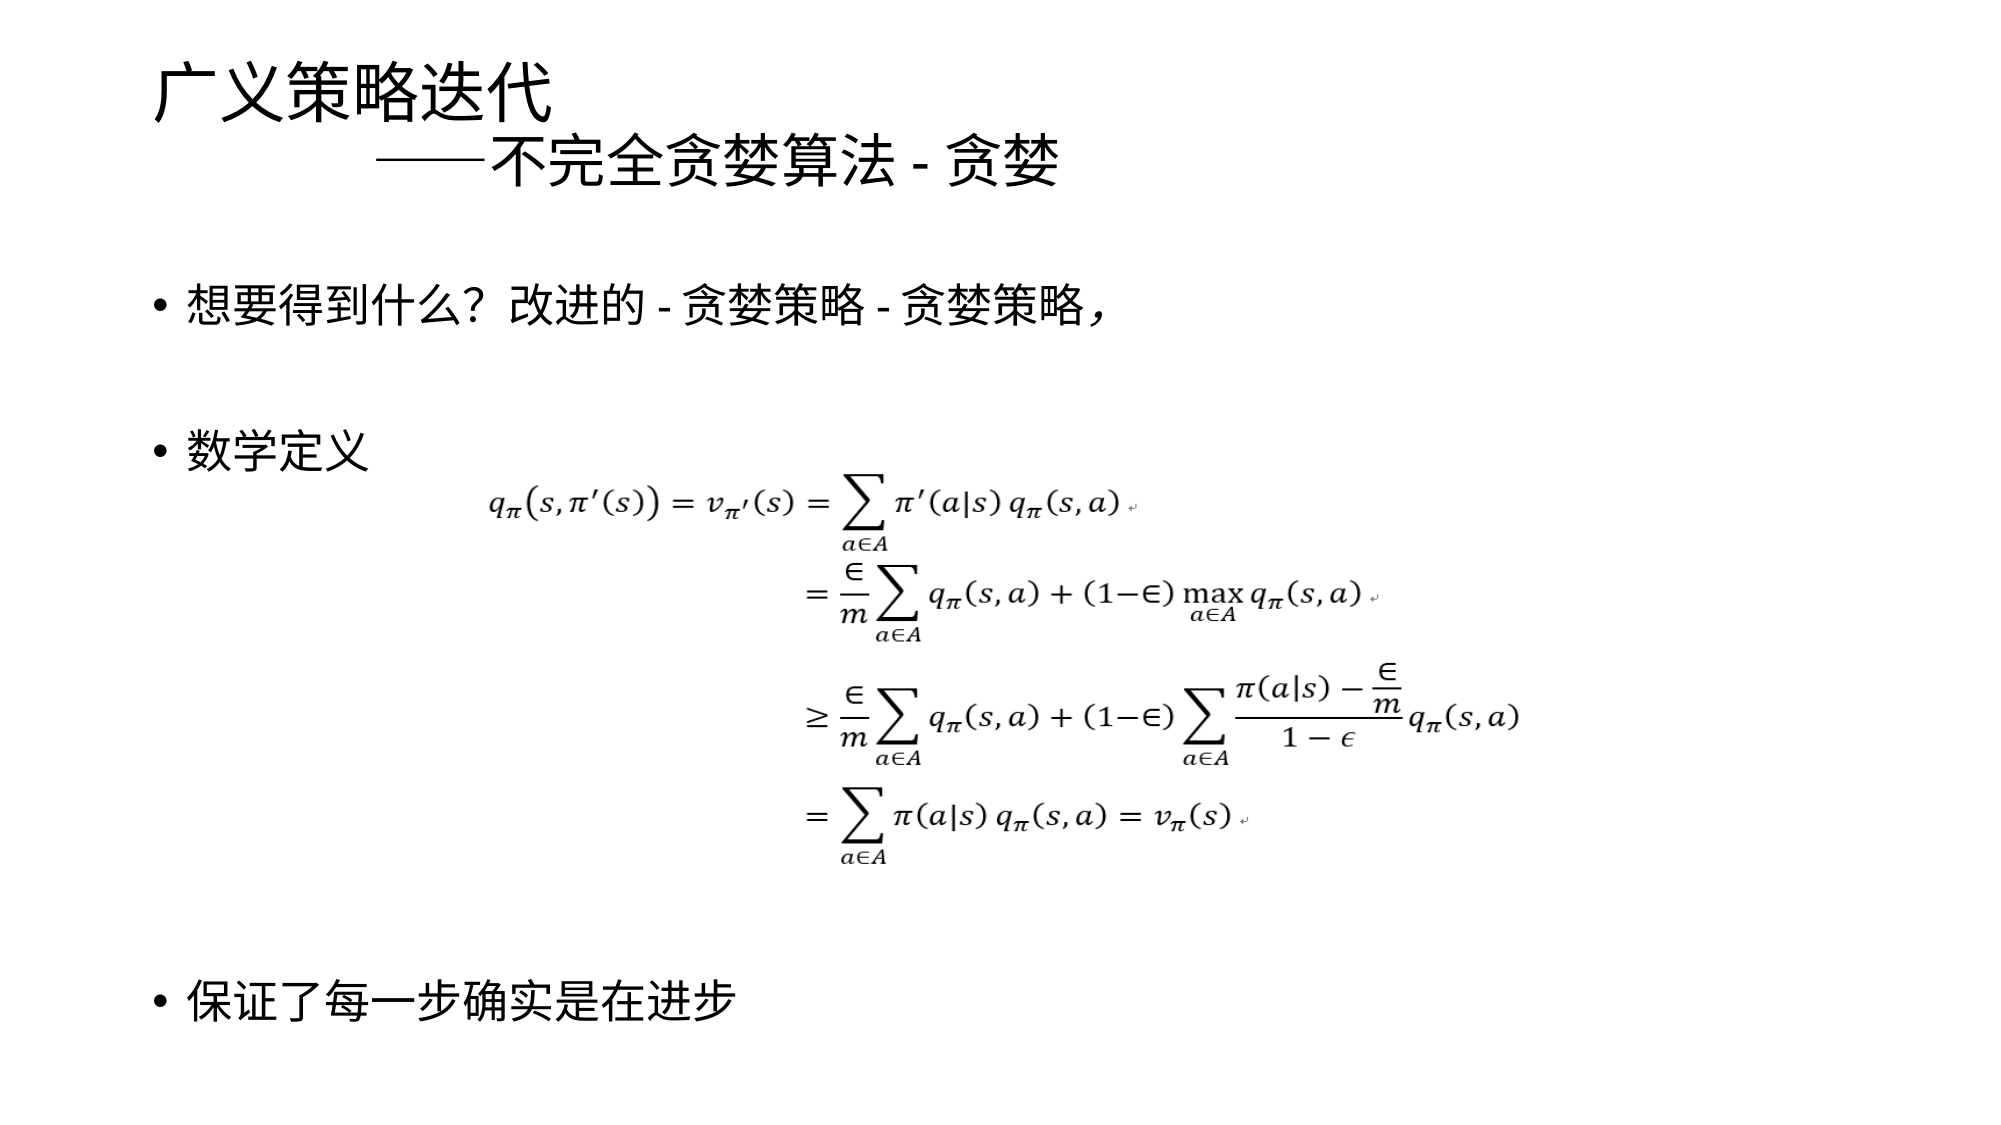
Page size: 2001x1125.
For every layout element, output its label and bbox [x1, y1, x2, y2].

picture [473, 465, 1527, 871]
